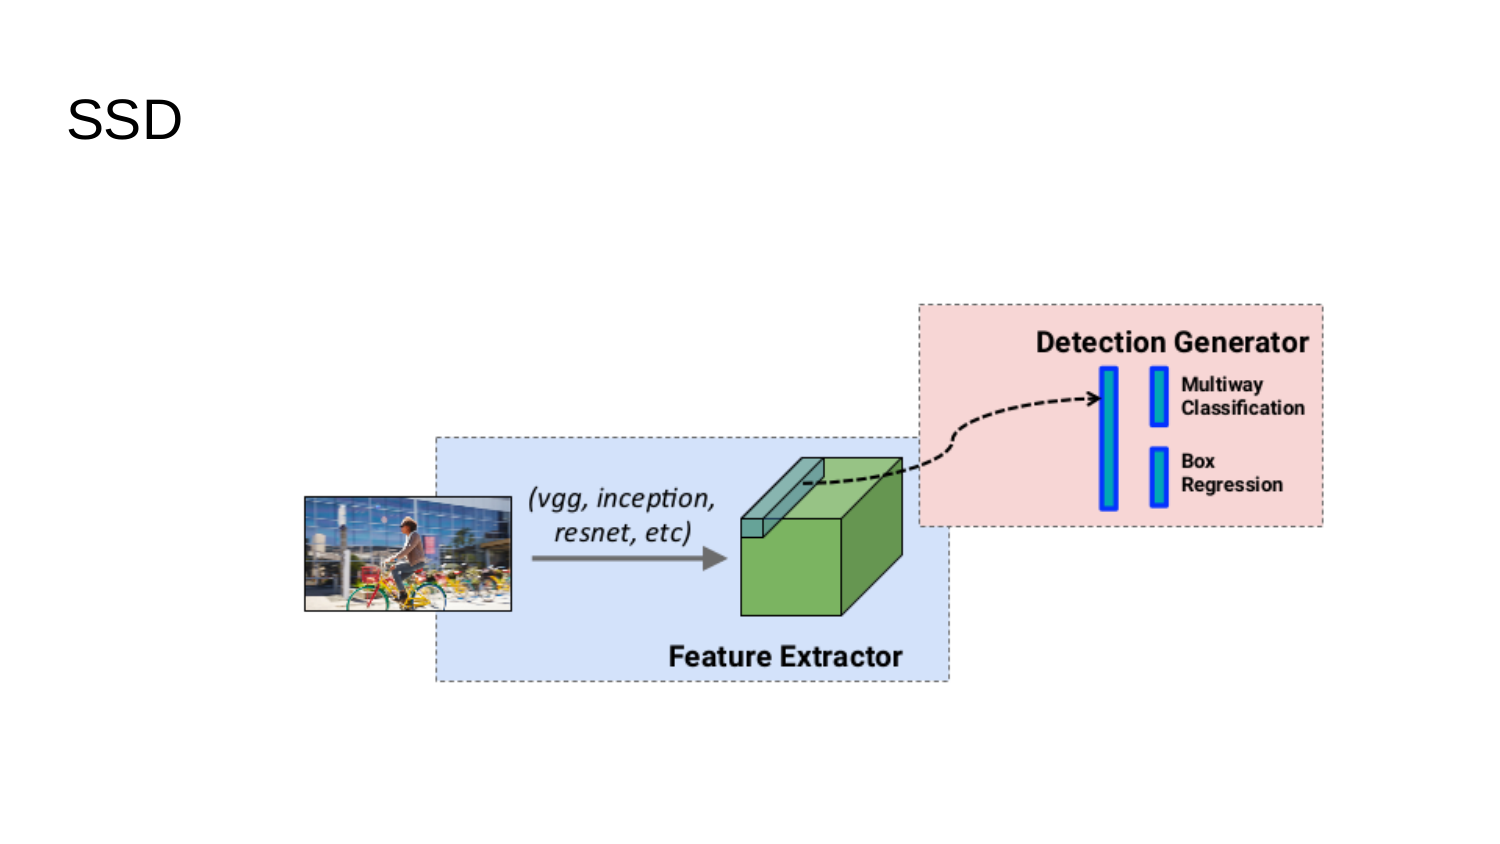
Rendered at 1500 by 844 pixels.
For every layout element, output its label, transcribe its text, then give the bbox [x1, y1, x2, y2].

picture [159, 278, 1341, 710]
title SSD [51, 72, 1449, 167]
